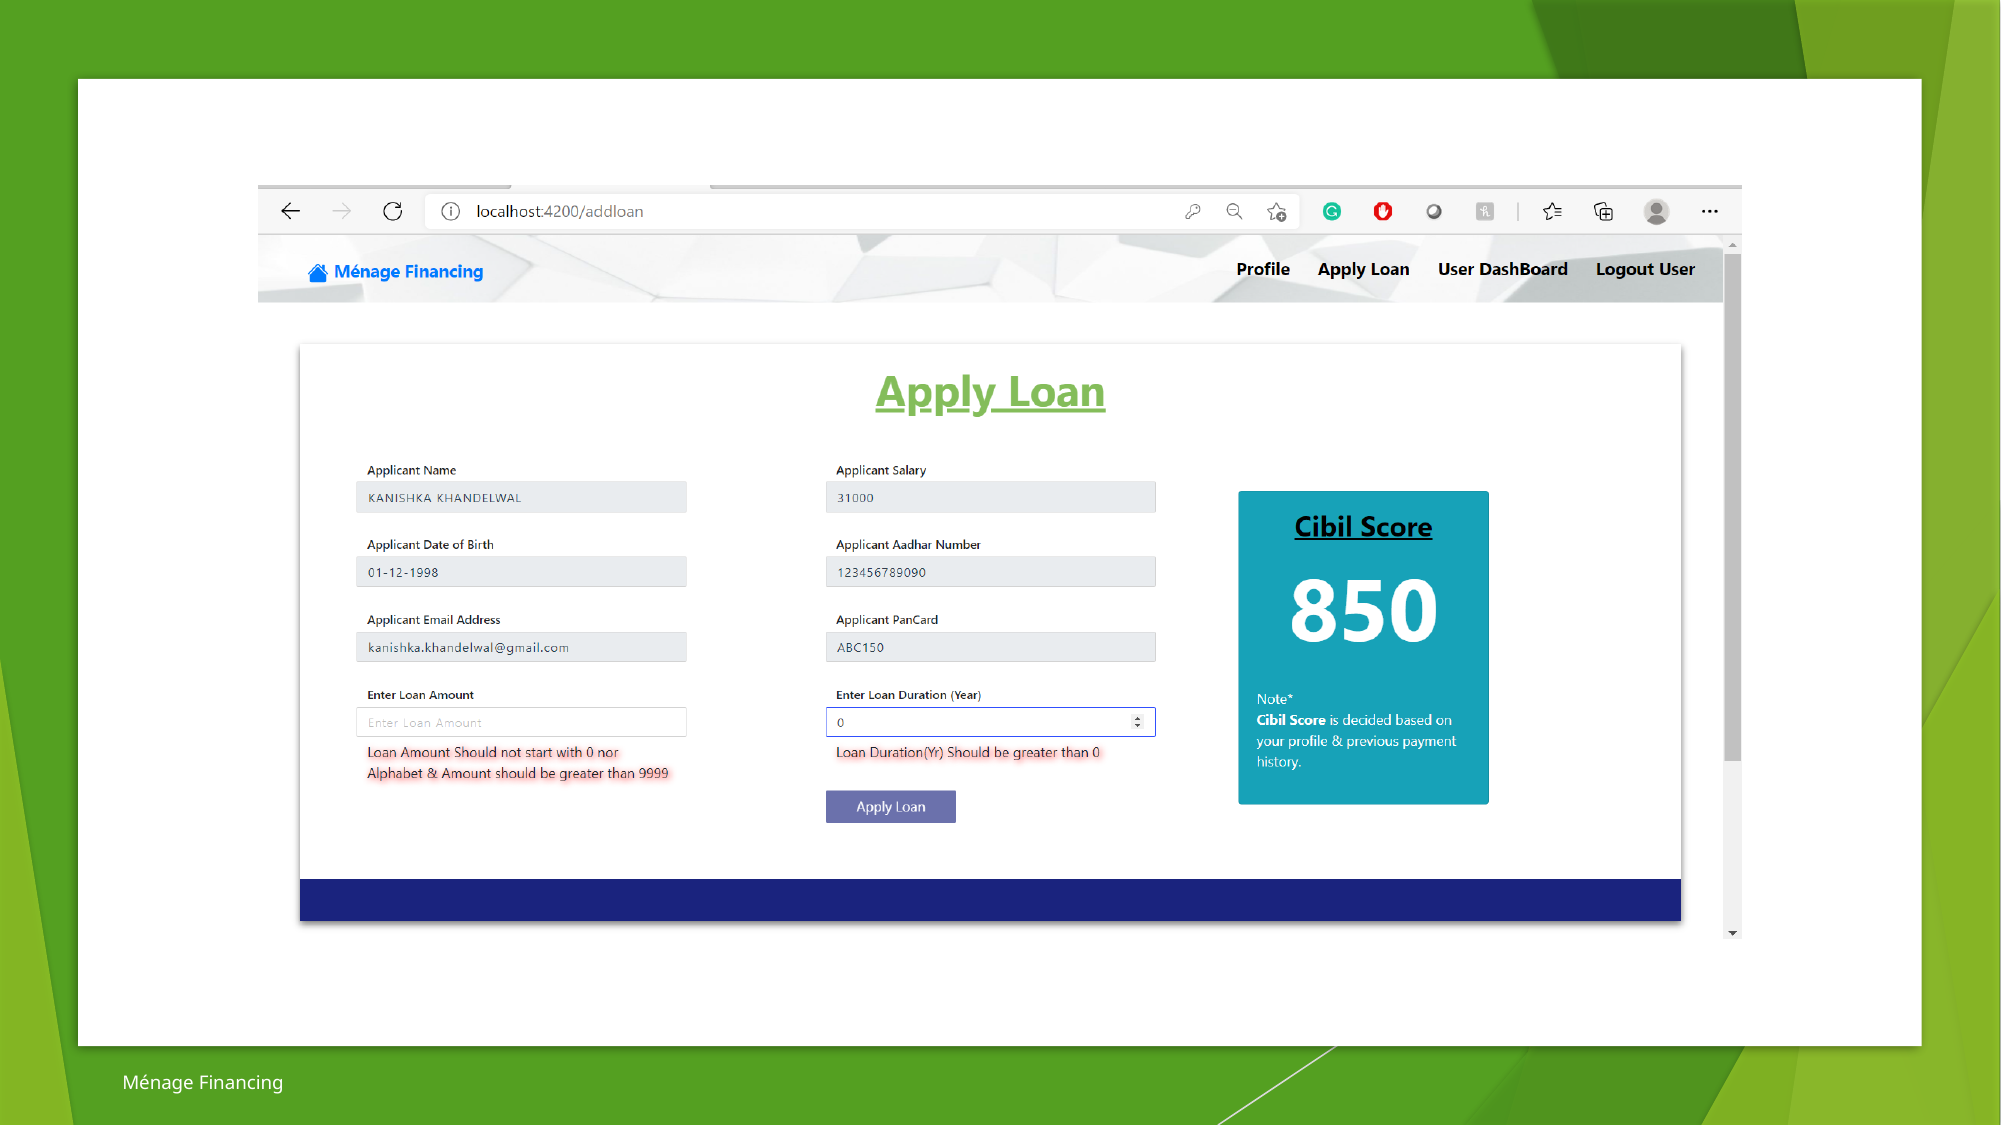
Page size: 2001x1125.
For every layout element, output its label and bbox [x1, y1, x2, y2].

text_box [0, 0, 2000, 1125]
picture [257, 185, 1743, 940]
